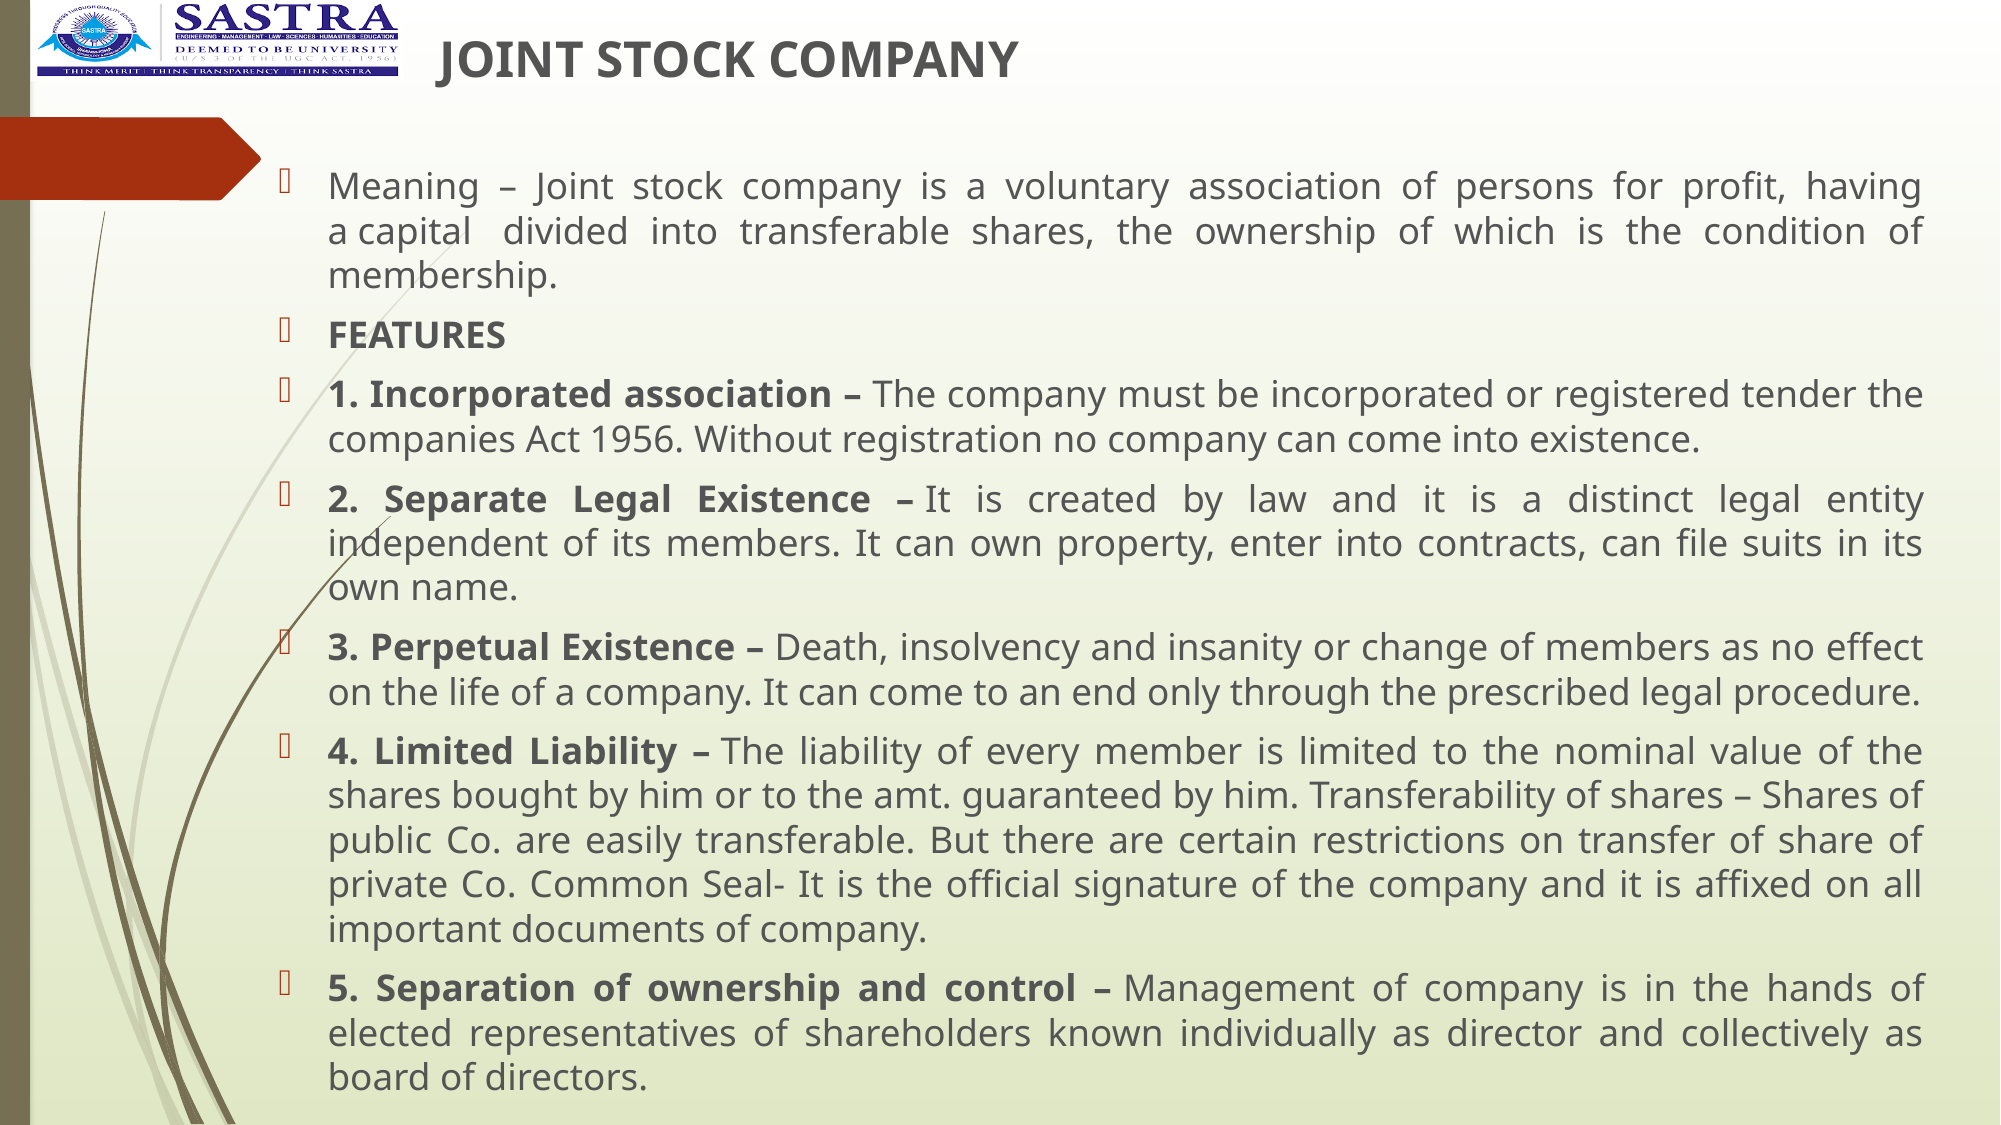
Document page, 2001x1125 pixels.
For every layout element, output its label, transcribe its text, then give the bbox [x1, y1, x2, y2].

title JOINT STOCK COMPANY [424, 20, 1887, 155]
picture [31, 0, 404, 81]
list Meaning – Joint stock company is a voluntary association of persons for profit, having a capital divided into transferable shares, the ownership of which is the condition of membership. FEATURES 1. Incorporated association – The company must be incorporated or registered tender the companies Act 1956. Without registration no company can come into existence. 2. Separate Legal Existence – It is created by law and it is a distinct legal entity independent of its members. It can own property, enter into contracts, can file suits in its own name. 3. Perpetual Existence – Death, insolvency and insanity or change of members as no effect on the life of a company. It can come to an end only through the prescribed legal procedure. 4. Limited Liability – The liability of every member is limited to the nominal value of the shares bought by him or to the amt. guaranteed by him. Transferability of shares – Shares of public Co. are easily transferable. But there are certain restrictions on transfer of share of private Co. Common Seal- It is the official signature of the company and it is affixed on all important documents of company. 5. Separation of ownership and control – Management of company is in the hands of elected representatives of shareholders known individually as director and collectively as board of directors. [263, 155, 1942, 1125]
